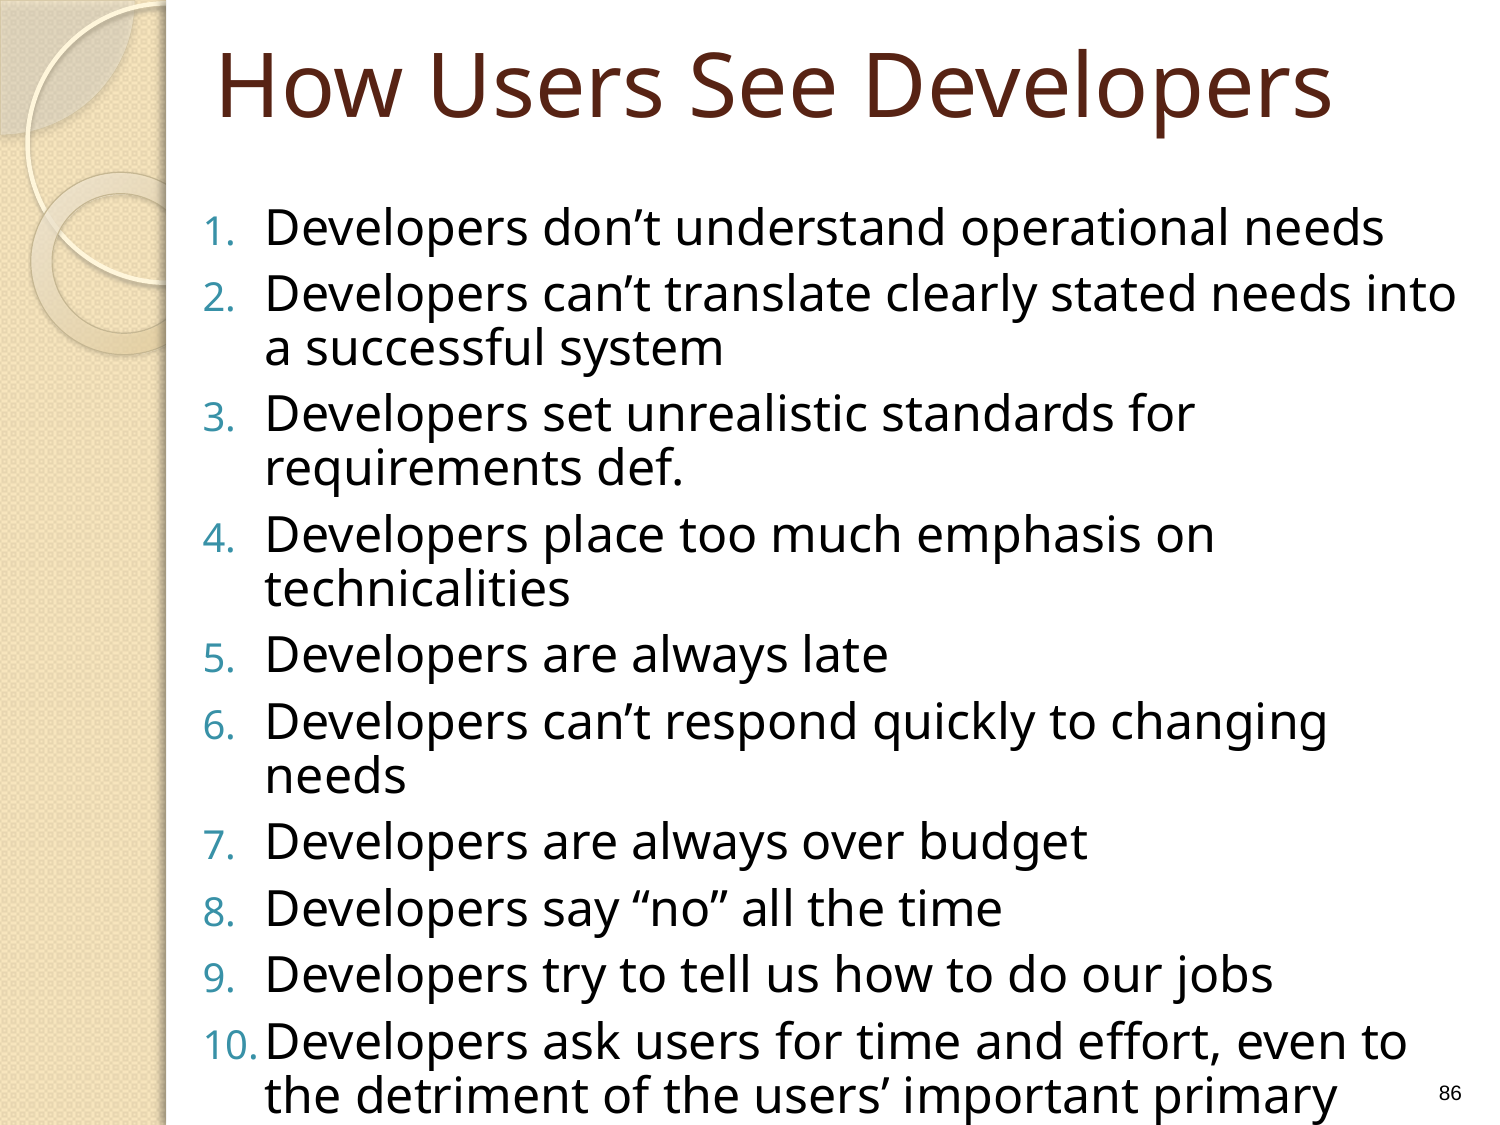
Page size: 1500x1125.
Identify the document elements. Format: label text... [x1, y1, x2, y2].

title How Users See Developers [200, 0, 1431, 175]
slide_number 86 [1413, 1034, 1488, 1113]
list Developers don’t understand operational needs Developers can’t translate clearly stated needs into a successful system Developers set unrealistic standards for requirements def. Developers place too much emphasis on technicalities Developers are always late Developers can’t respond quickly to changing needs Developers are always over budget Developers say “no” all the time Developers try to tell us how to do our jobs Developers ask users for time and effort, even to the detriment of the users’ important primary duties [187, 194, 1488, 1025]
